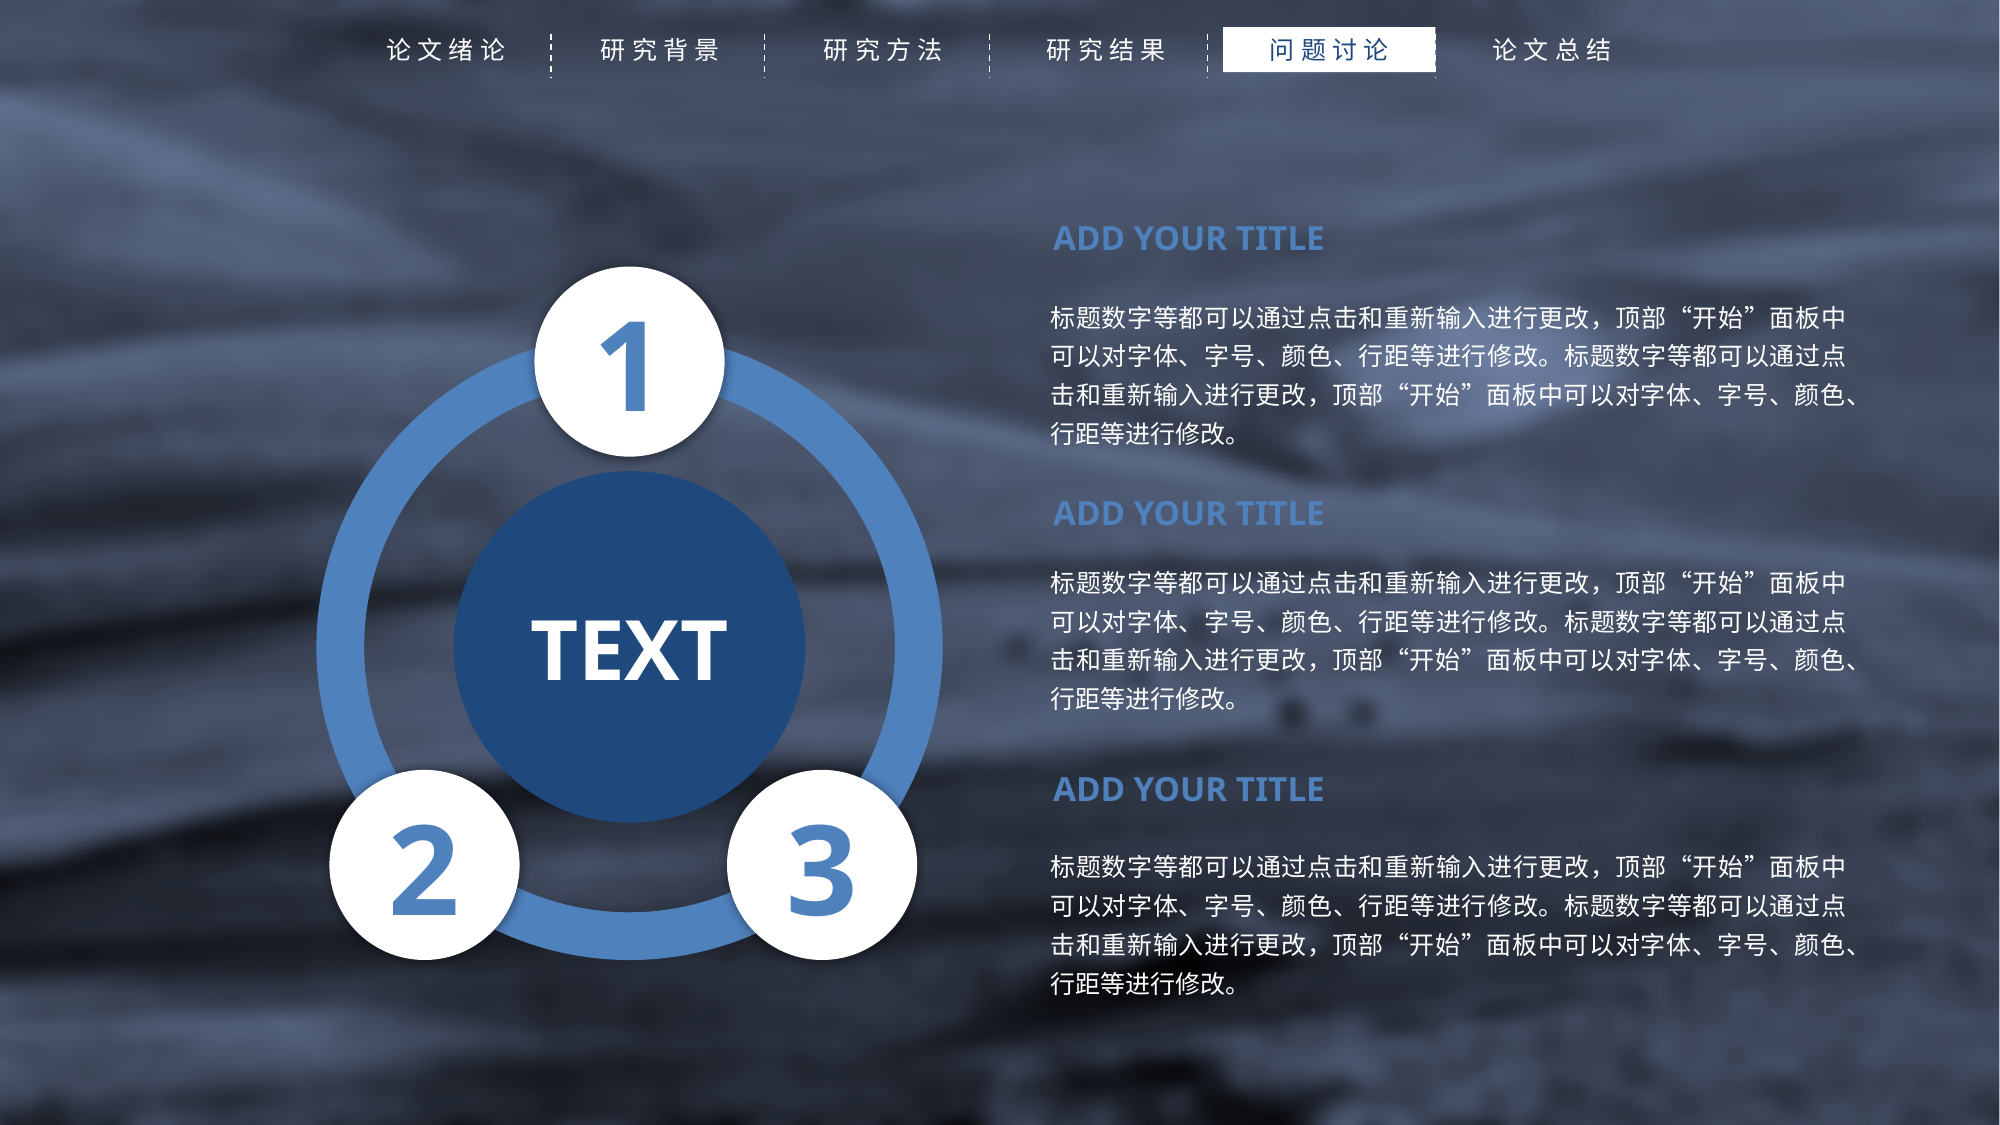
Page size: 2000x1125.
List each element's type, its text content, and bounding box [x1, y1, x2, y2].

text_box ADD YOUR TITLE [1010, 209, 1368, 265]
text_box [506, 890, 747, 963]
text_box 论文总结 [1446, 27, 1659, 73]
text_box 标题数字等都可以通过点击和重新输入进行更改，顶部“开始”面板中可以对字体、字号、颜色、行距等进行修改。标题数字等都可以通过点击和重新输入进行更改，顶部“开始”面板中可以对字体、字号、颜色、行距等进行修改。 [1035, 550, 1863, 722]
text_box 3 [724, 767, 920, 963]
text_box [314, 349, 533, 794]
text_box 2 [327, 767, 522, 963]
text_box 标题数字等都可以通过点击和重新输入进行更改，顶部“开始”面板中可以对字体、字号、颜色、行距等进行修改。标题数字等都可以通过点击和重新输入进行更改，顶部“开始”面板中可以对字体、字号、颜色、行距等进行修改。 [1035, 285, 1863, 496]
text_box 论文绪论 [340, 27, 551, 73]
text_box ADD YOUR TITLE [1010, 760, 1368, 816]
text_box 研究方法 [776, 27, 990, 73]
text_box 研究背景 [553, 27, 767, 73]
text_box 标题数字等都可以通过点击和重新输入进行更改，顶部“开始”面板中可以对字体、字号、颜色、行距等进行修改。标题数字等都可以通过点击和重新输入进行更改，顶部“开始”面板中可以对字体、字号、颜色、行距等进行修改。 [1035, 835, 1863, 1006]
text_box 问题讨论 [1223, 27, 1436, 73]
text_box 1 [532, 264, 727, 459]
text_box 研究结果 [999, 27, 1213, 73]
text_box [730, 350, 945, 801]
text_box TEXT [451, 468, 808, 825]
text_box ADD YOUR TITLE [1010, 485, 1368, 540]
